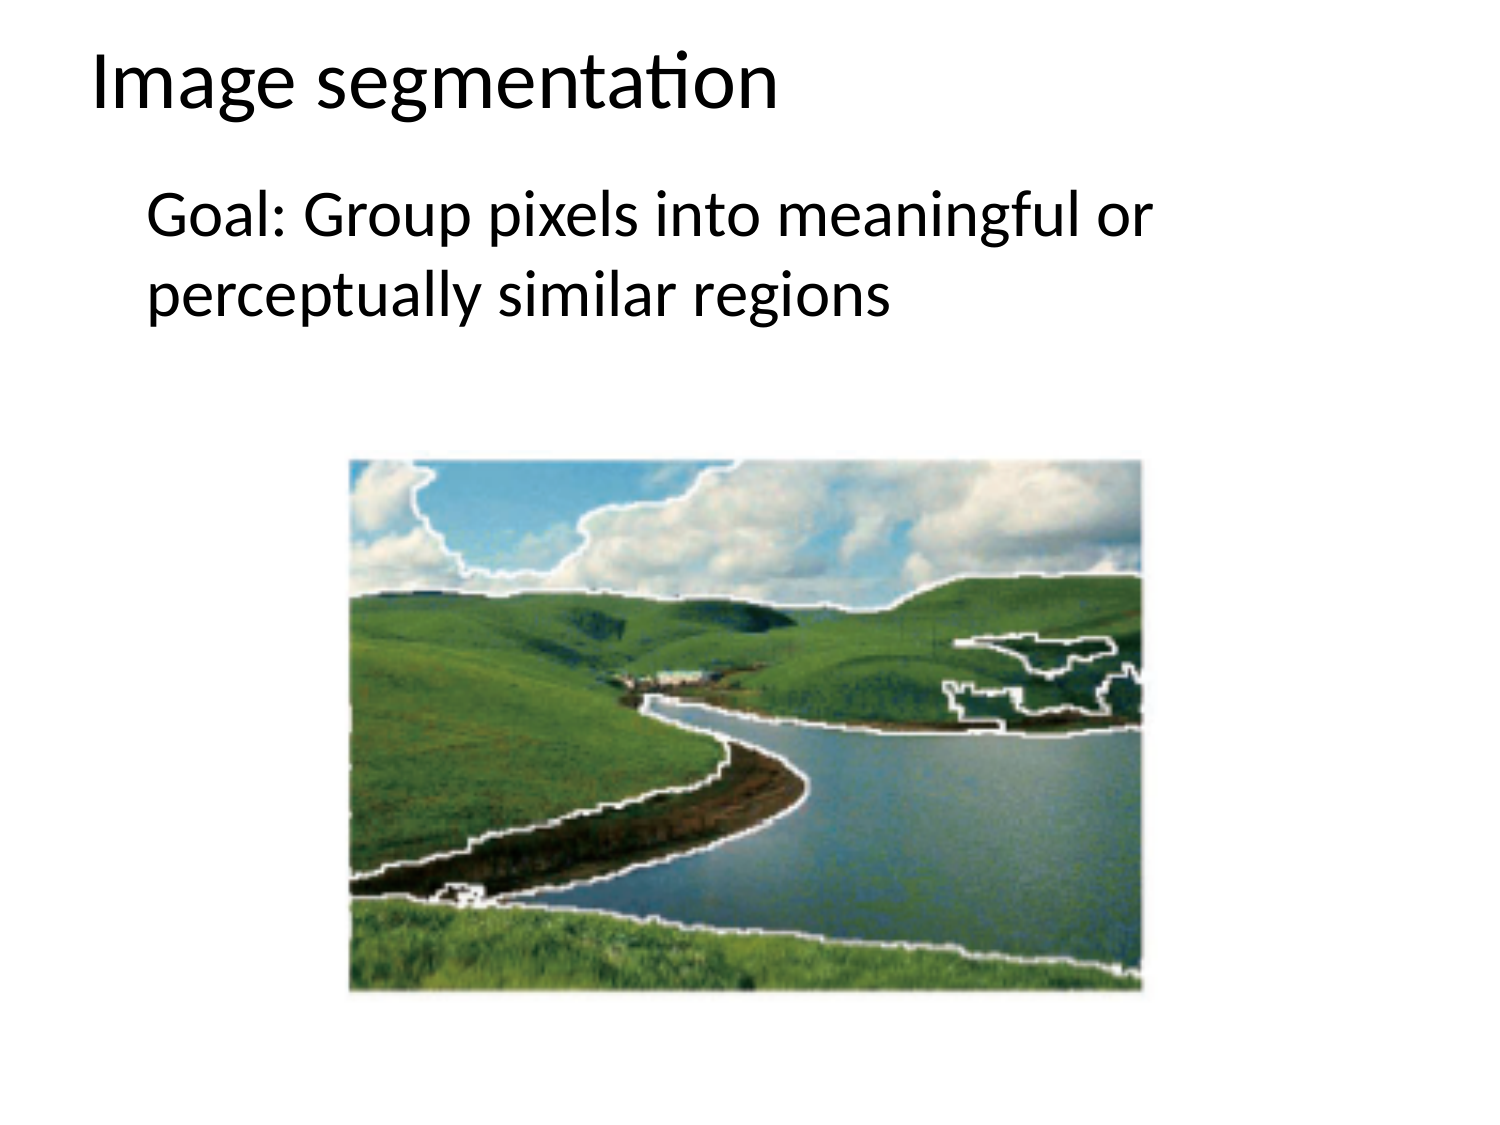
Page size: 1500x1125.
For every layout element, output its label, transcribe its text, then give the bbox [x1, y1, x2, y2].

list Goal: Group pixels into meaningful or perceptually similar regions [75, 162, 1425, 1005]
title Image segmentation [75, 0, 1425, 150]
picture [337, 449, 1158, 1009]
